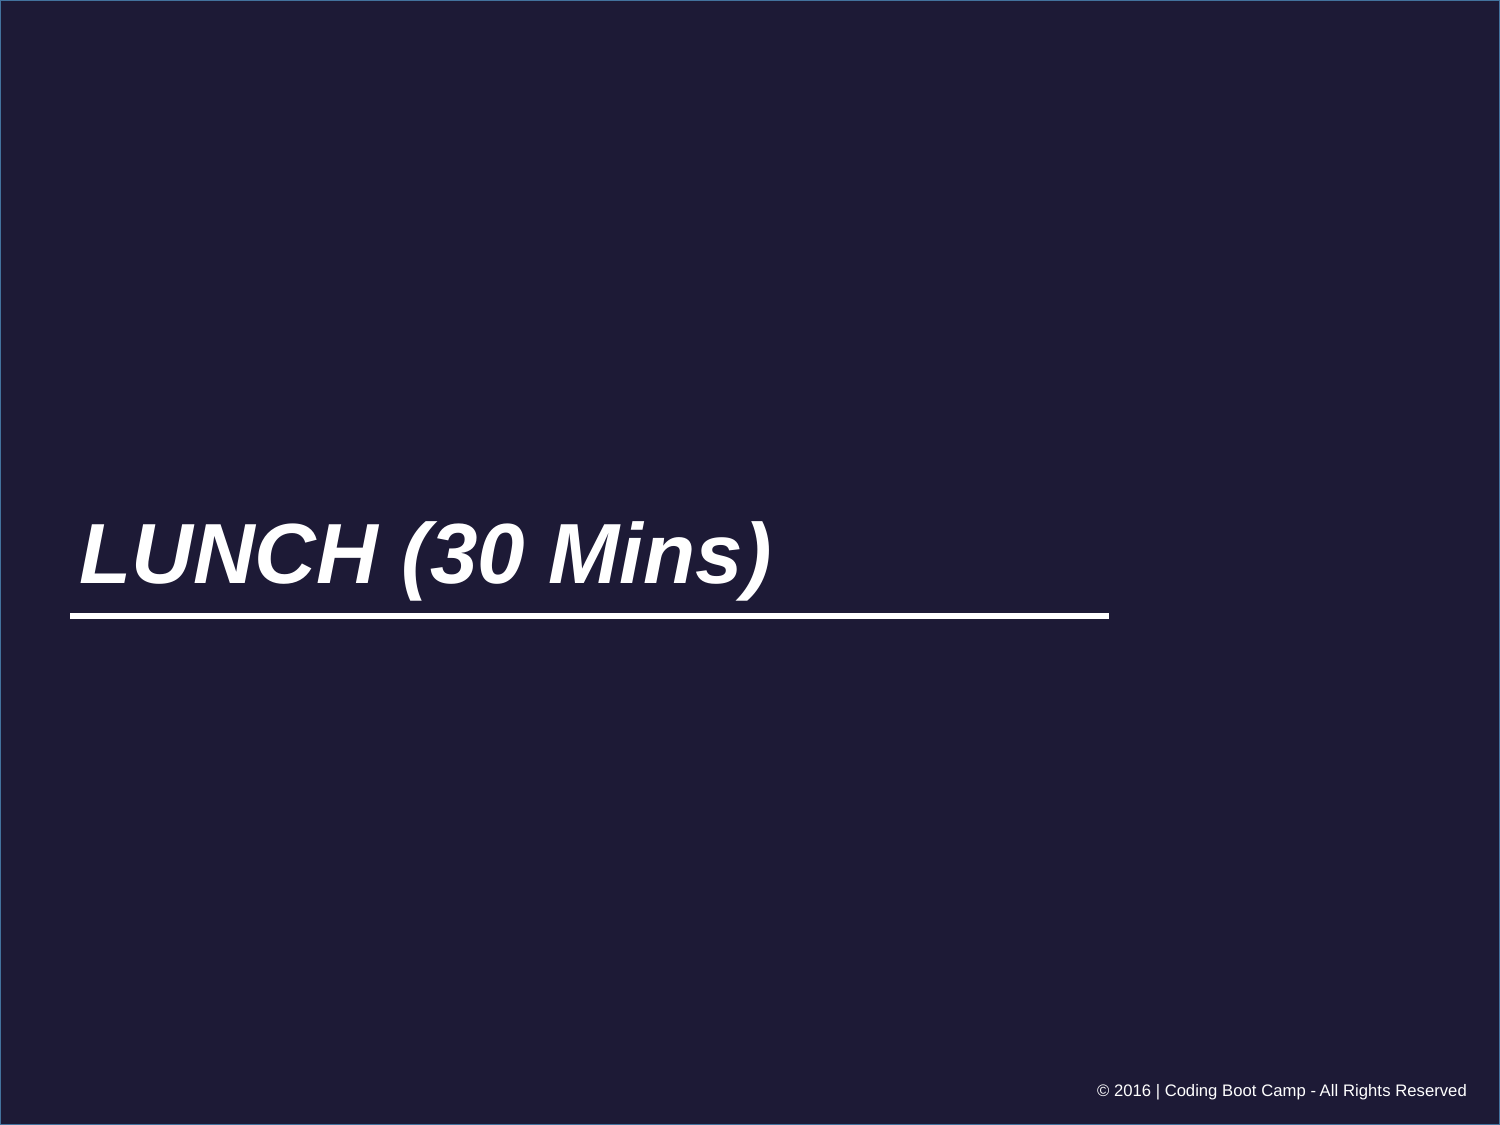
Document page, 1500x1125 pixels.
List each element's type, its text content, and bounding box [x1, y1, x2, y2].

title LUNCH (30 Mins) [64, 484, 1415, 628]
